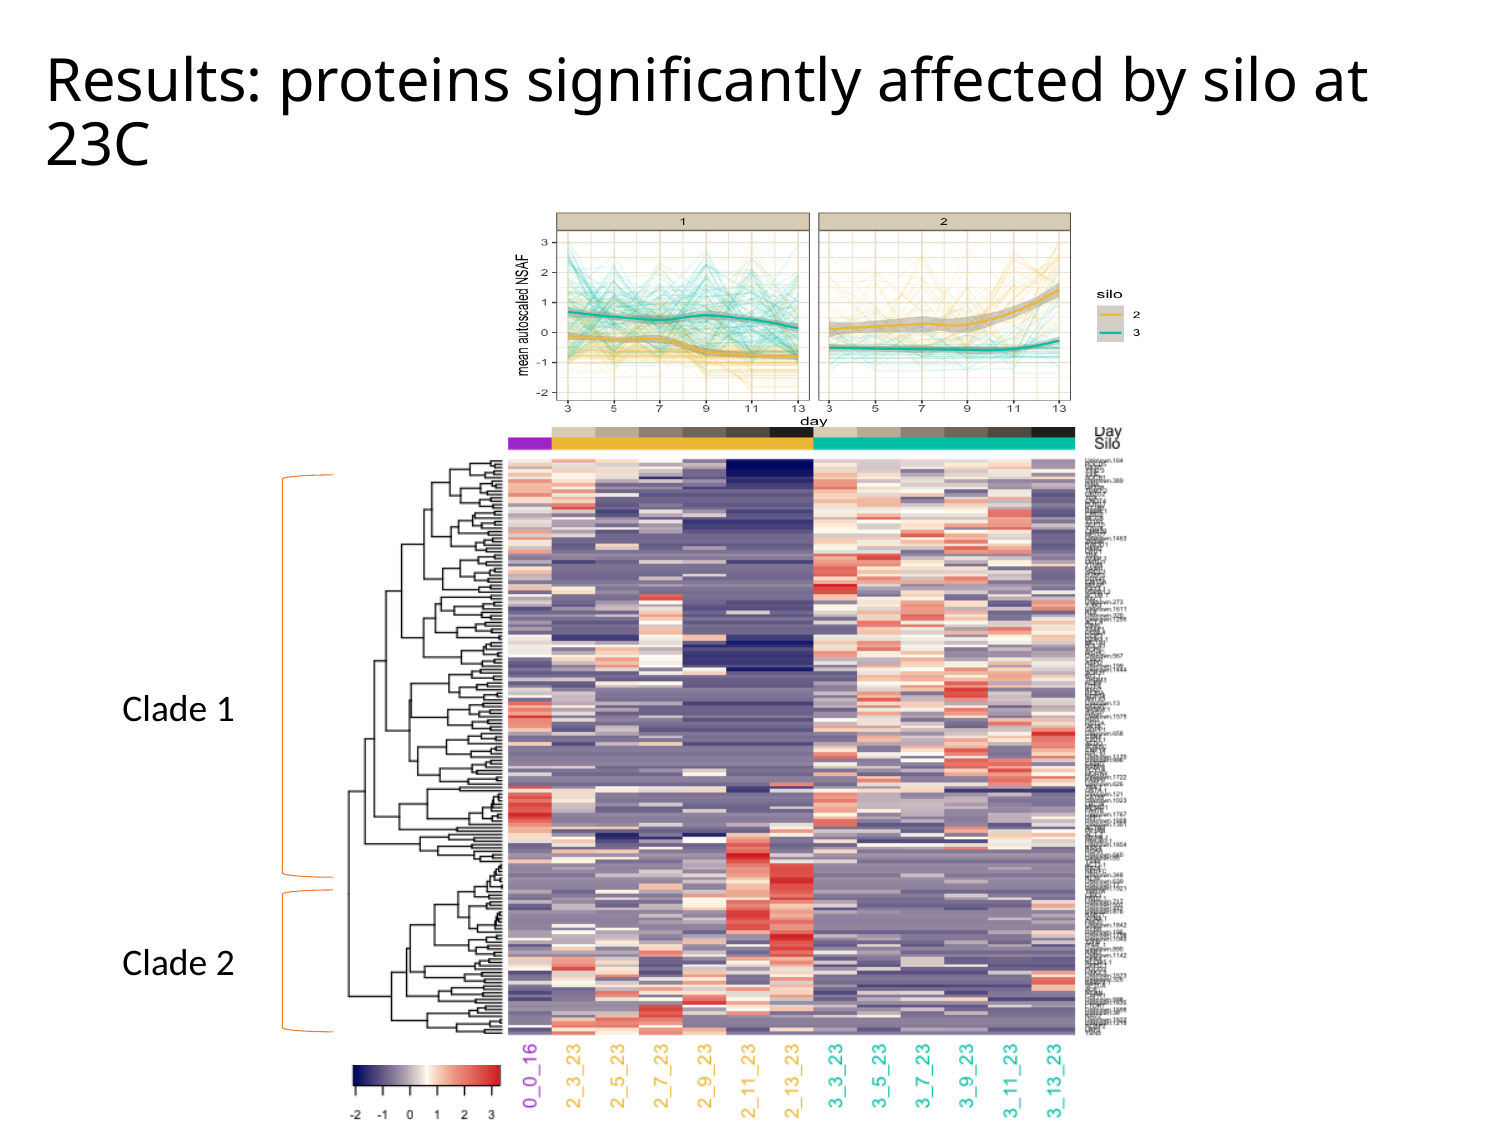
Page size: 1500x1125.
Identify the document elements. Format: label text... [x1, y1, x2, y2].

picture [510, 210, 1145, 427]
text_box Clade 2 [107, 930, 250, 991]
title Results: proteins significantly affected by silo at 23C [30, 40, 1463, 259]
text_box [281, 889, 322, 1033]
text_box Clade 1 [107, 676, 250, 736]
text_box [322, 427, 1145, 1125]
text_box [281, 474, 322, 878]
text_box [282, 197, 1500, 415]
